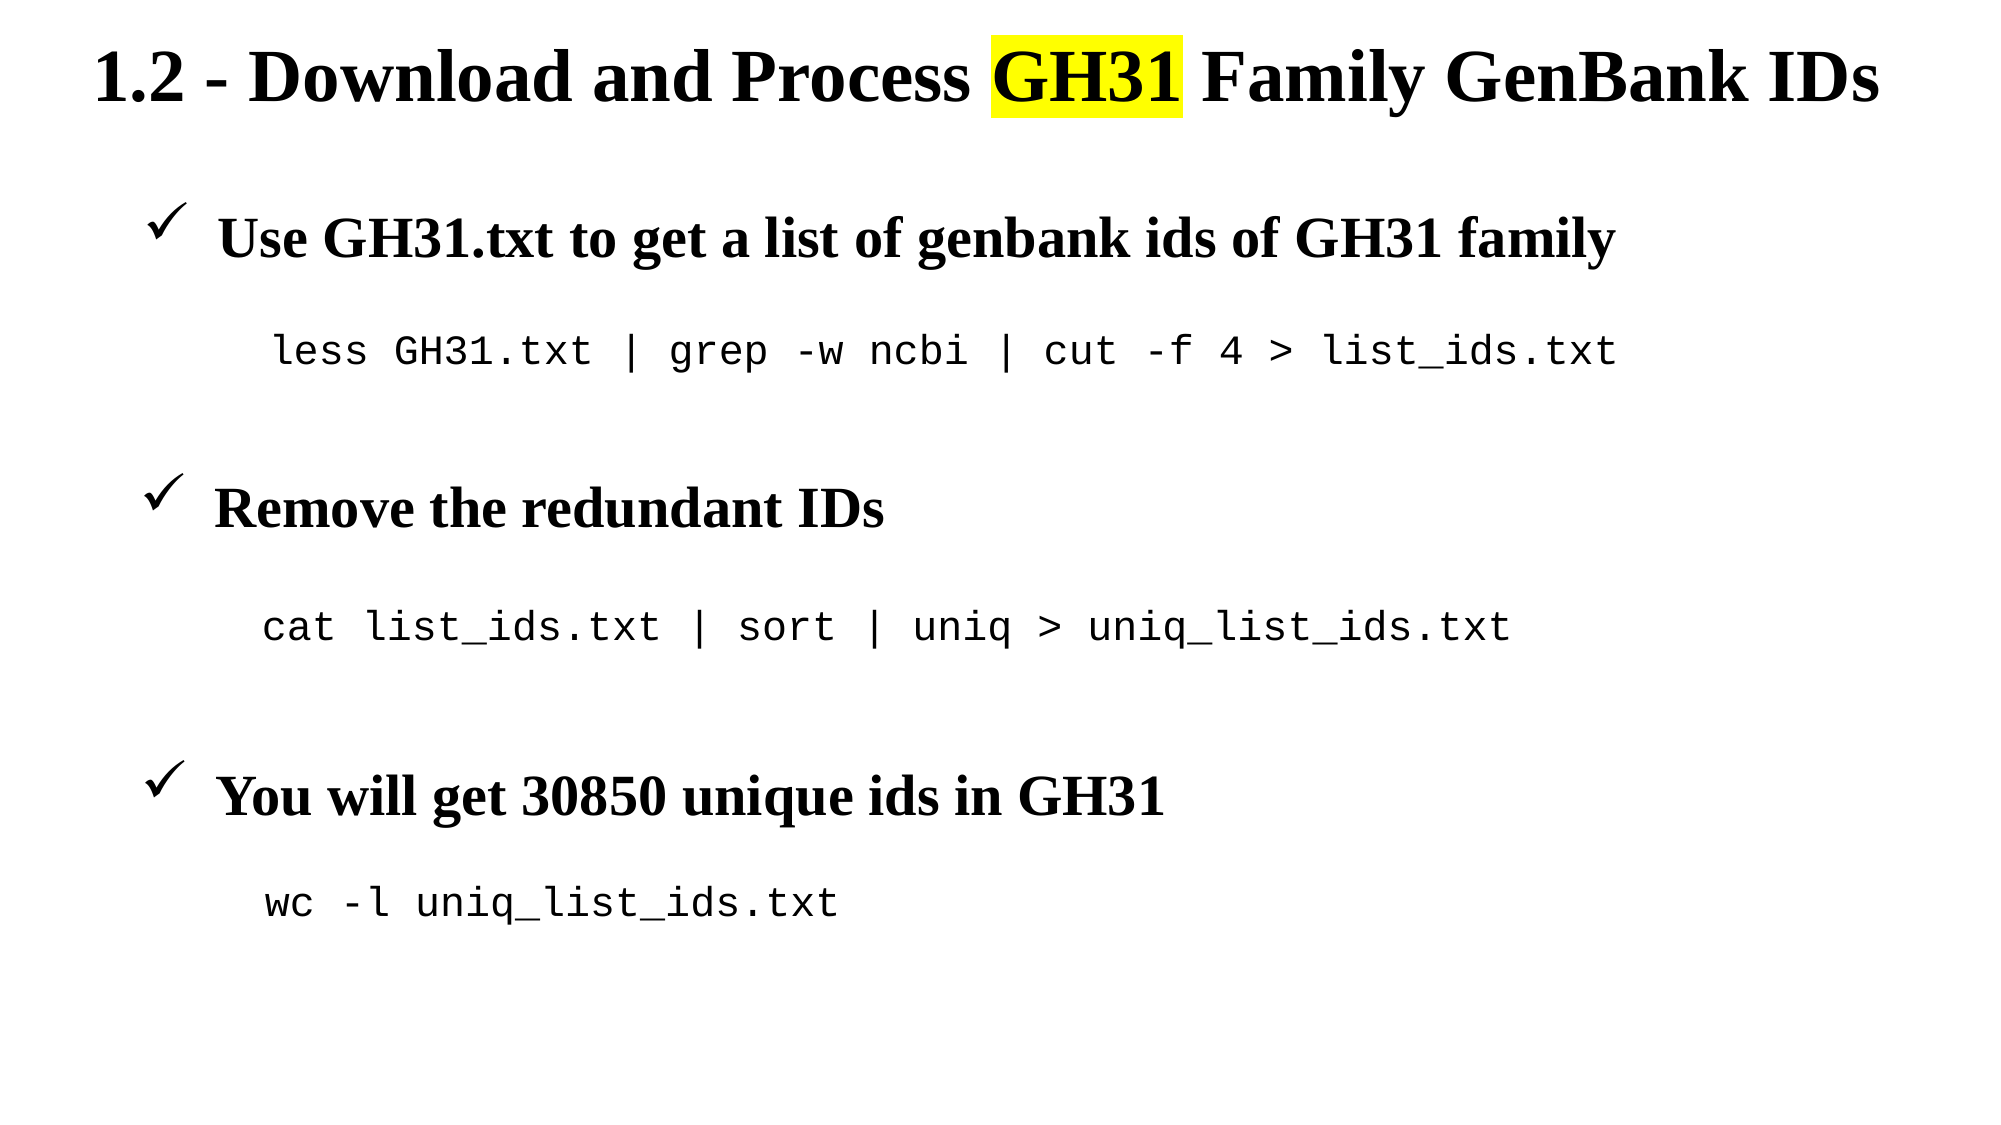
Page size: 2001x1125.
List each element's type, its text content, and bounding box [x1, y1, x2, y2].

text_box You will get 30850 unique ids in GH31 [125, 749, 1183, 834]
text_box cat list_ids.txt | sort | uniq > uniq_list_ids.txt [247, 591, 1549, 656]
text_box Use GH31.txt to get a list of genbank ids of GH31 family [128, 191, 1634, 277]
text_box less GH31.txt | grep -w ncbi | cut -f 4 > list_ids.txt [253, 315, 1634, 381]
text_box Remove the redundant IDs [124, 462, 901, 547]
text_box 1.2 - Download and Process GH31 Family GenBank IDs [77, 19, 1914, 125]
text_box wc -l uniq_list_ids.txt [250, 867, 855, 933]
